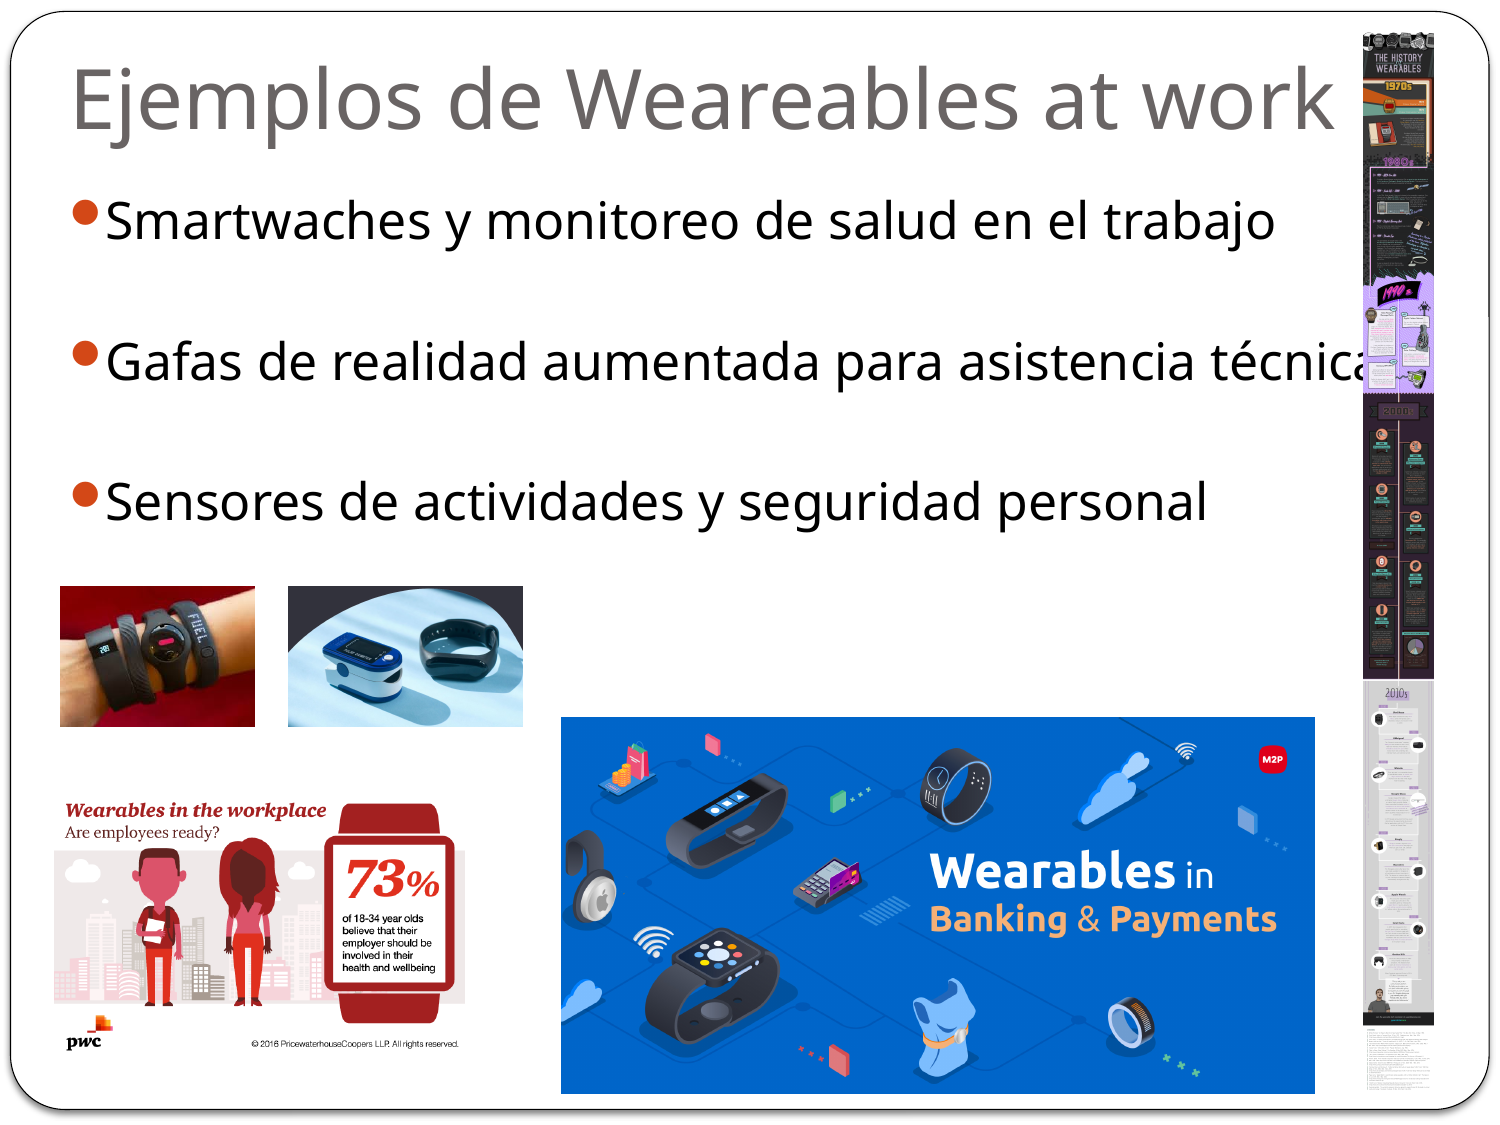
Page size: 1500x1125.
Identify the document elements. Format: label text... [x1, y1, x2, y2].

picture [560, 717, 1315, 1095]
list Smartwaches y monitoreo de salud en el trabajo Gafas de realidad aumentada para asistencia técnica Sensores de actividades y seguridad personal [54, 180, 1357, 567]
picture [59, 585, 255, 727]
picture [288, 585, 523, 727]
picture [1363, 30, 1435, 1095]
picture [54, 788, 465, 1059]
title Ejemplos de Weareables at work [54, 30, 1360, 161]
